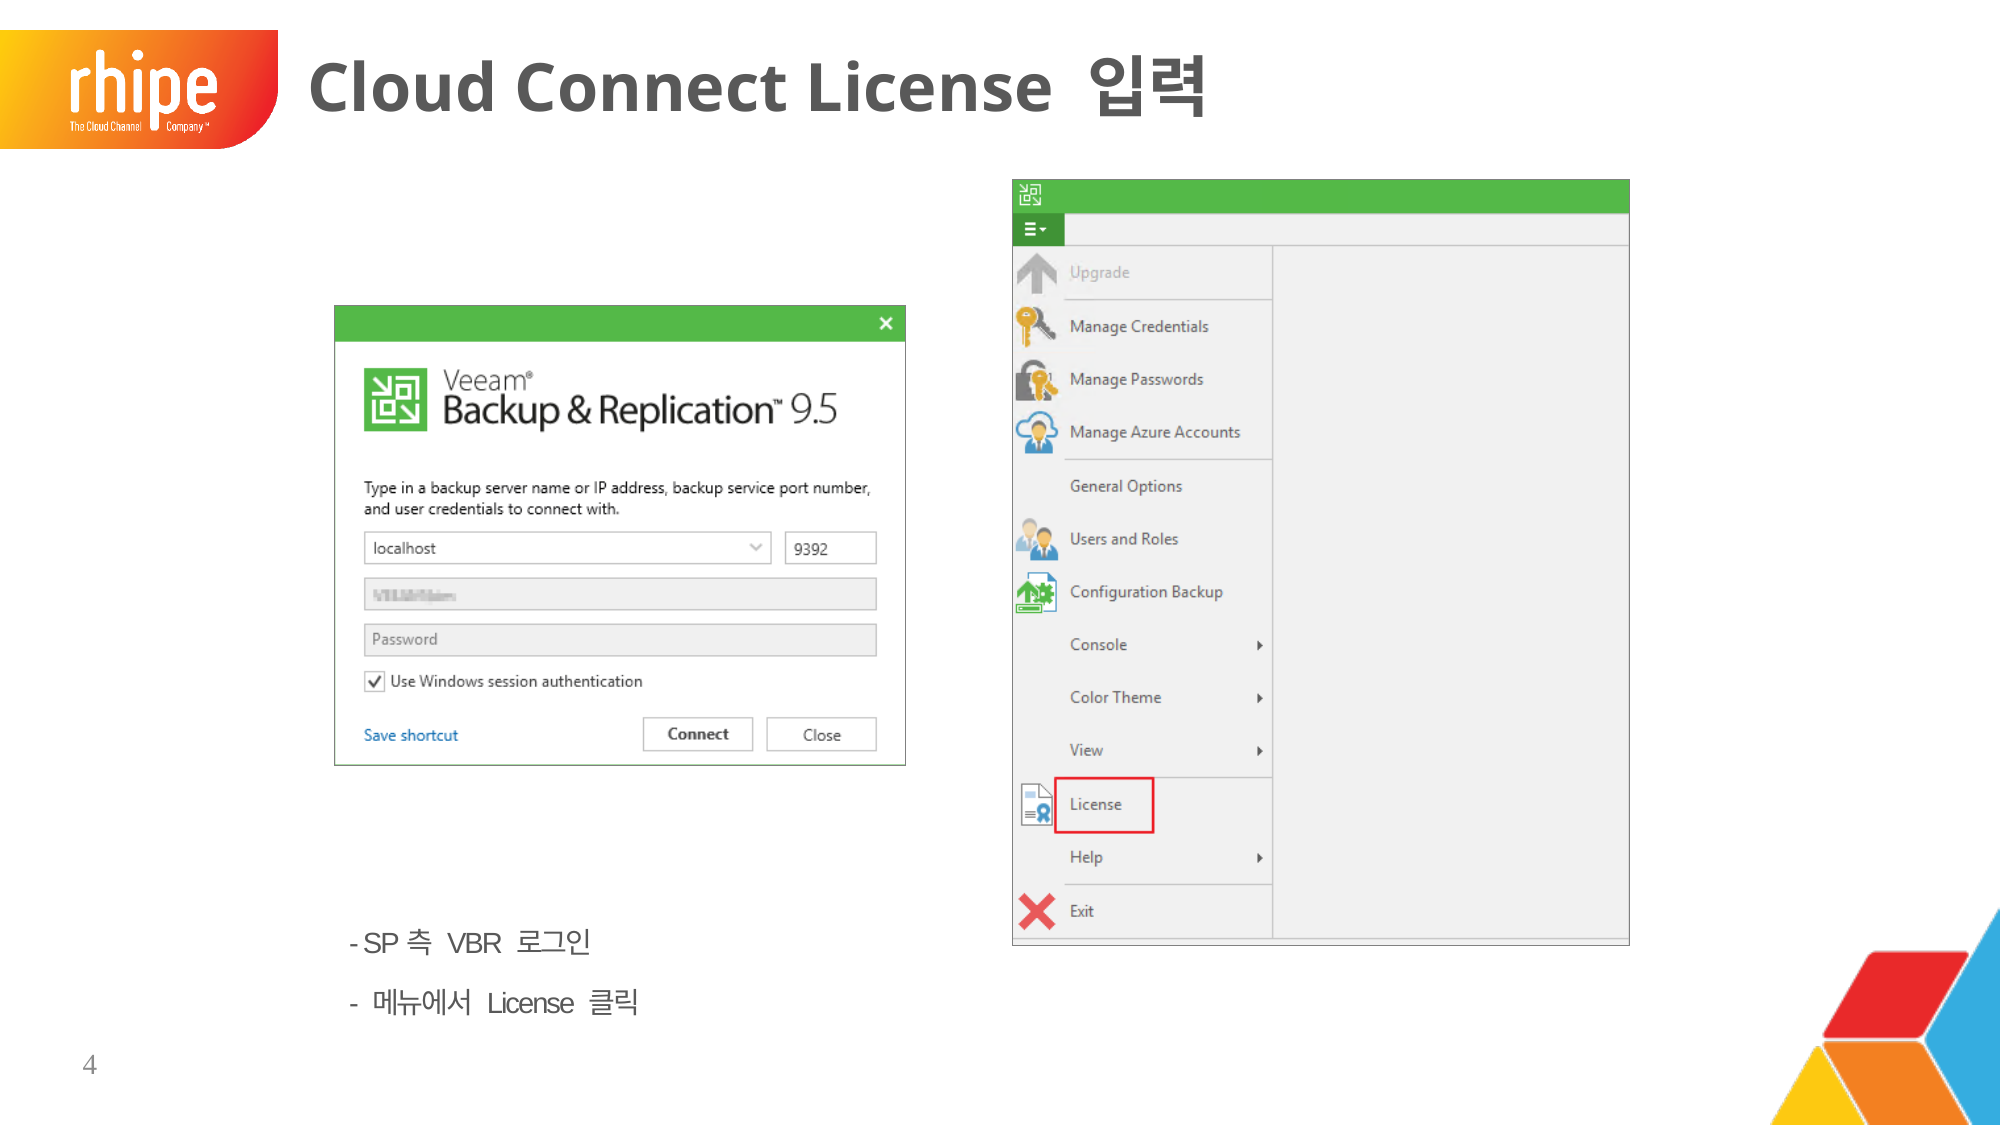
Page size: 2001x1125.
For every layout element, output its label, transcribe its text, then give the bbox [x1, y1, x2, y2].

slide_number 4 [25, 1033, 155, 1093]
title Cloud Connect License 입력 [292, 31, 1944, 150]
picture [0, 0, 2000, 1125]
text_box - SP측 VBR 로그인 - 메뉴에서 License 클릭 [334, 916, 773, 1047]
